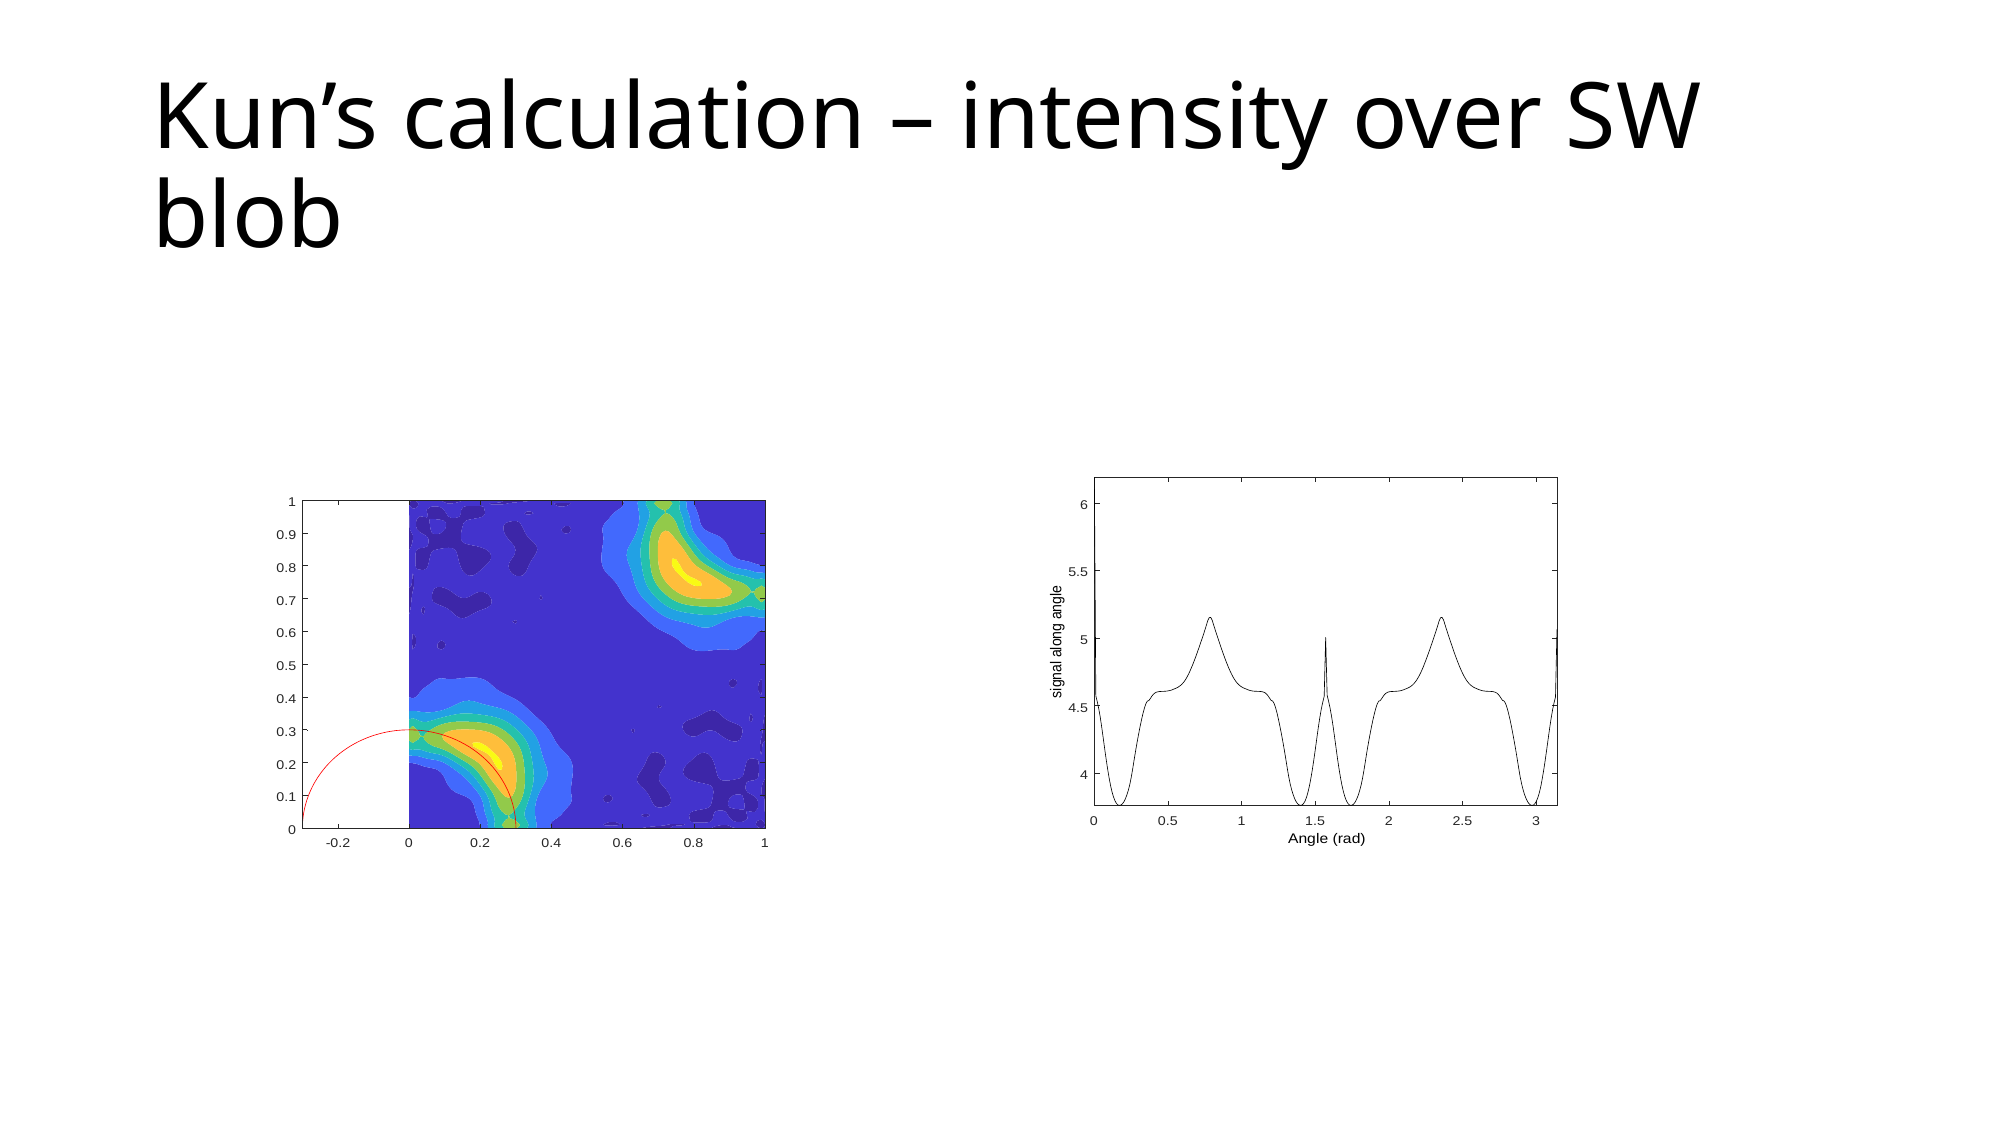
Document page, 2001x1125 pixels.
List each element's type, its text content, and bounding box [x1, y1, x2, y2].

picture [1016, 447, 1613, 849]
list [224, 470, 821, 872]
title Kun’s calculation – intensity over SW blob [137, 59, 1863, 278]
